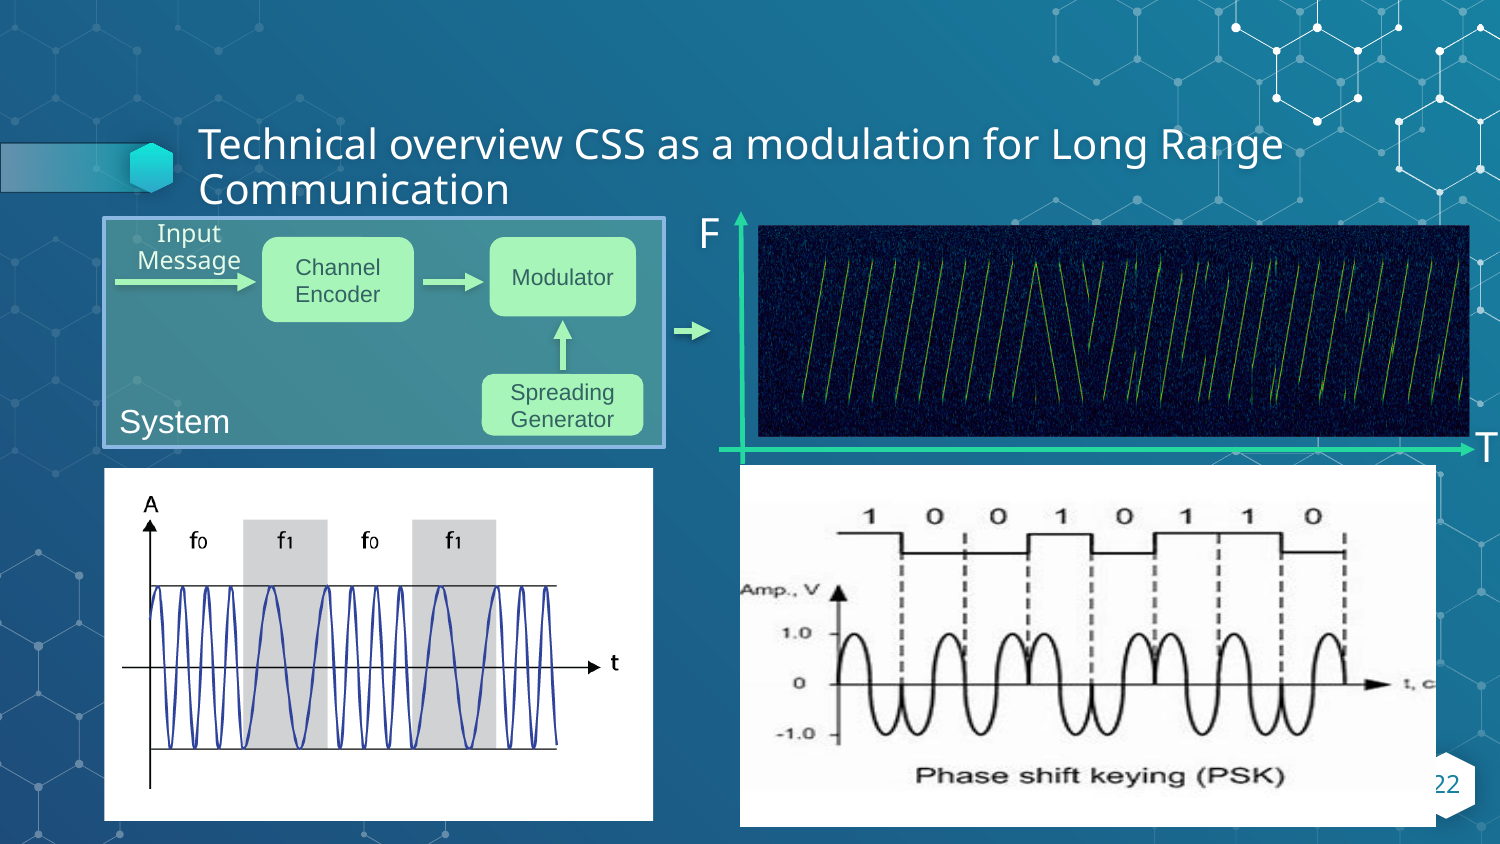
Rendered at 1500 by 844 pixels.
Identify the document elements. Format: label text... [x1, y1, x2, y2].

picture [104, 468, 654, 821]
picture [757, 224, 1470, 437]
picture [740, 465, 1436, 827]
text_box T [1474, 420, 1500, 479]
slide_number 22 [1440, 752, 1475, 819]
text_box System [102, 216, 666, 449]
title Technical overview CSS as a modulation for Long Range Communication [198, 140, 1500, 198]
text_box F [698, 206, 743, 265]
